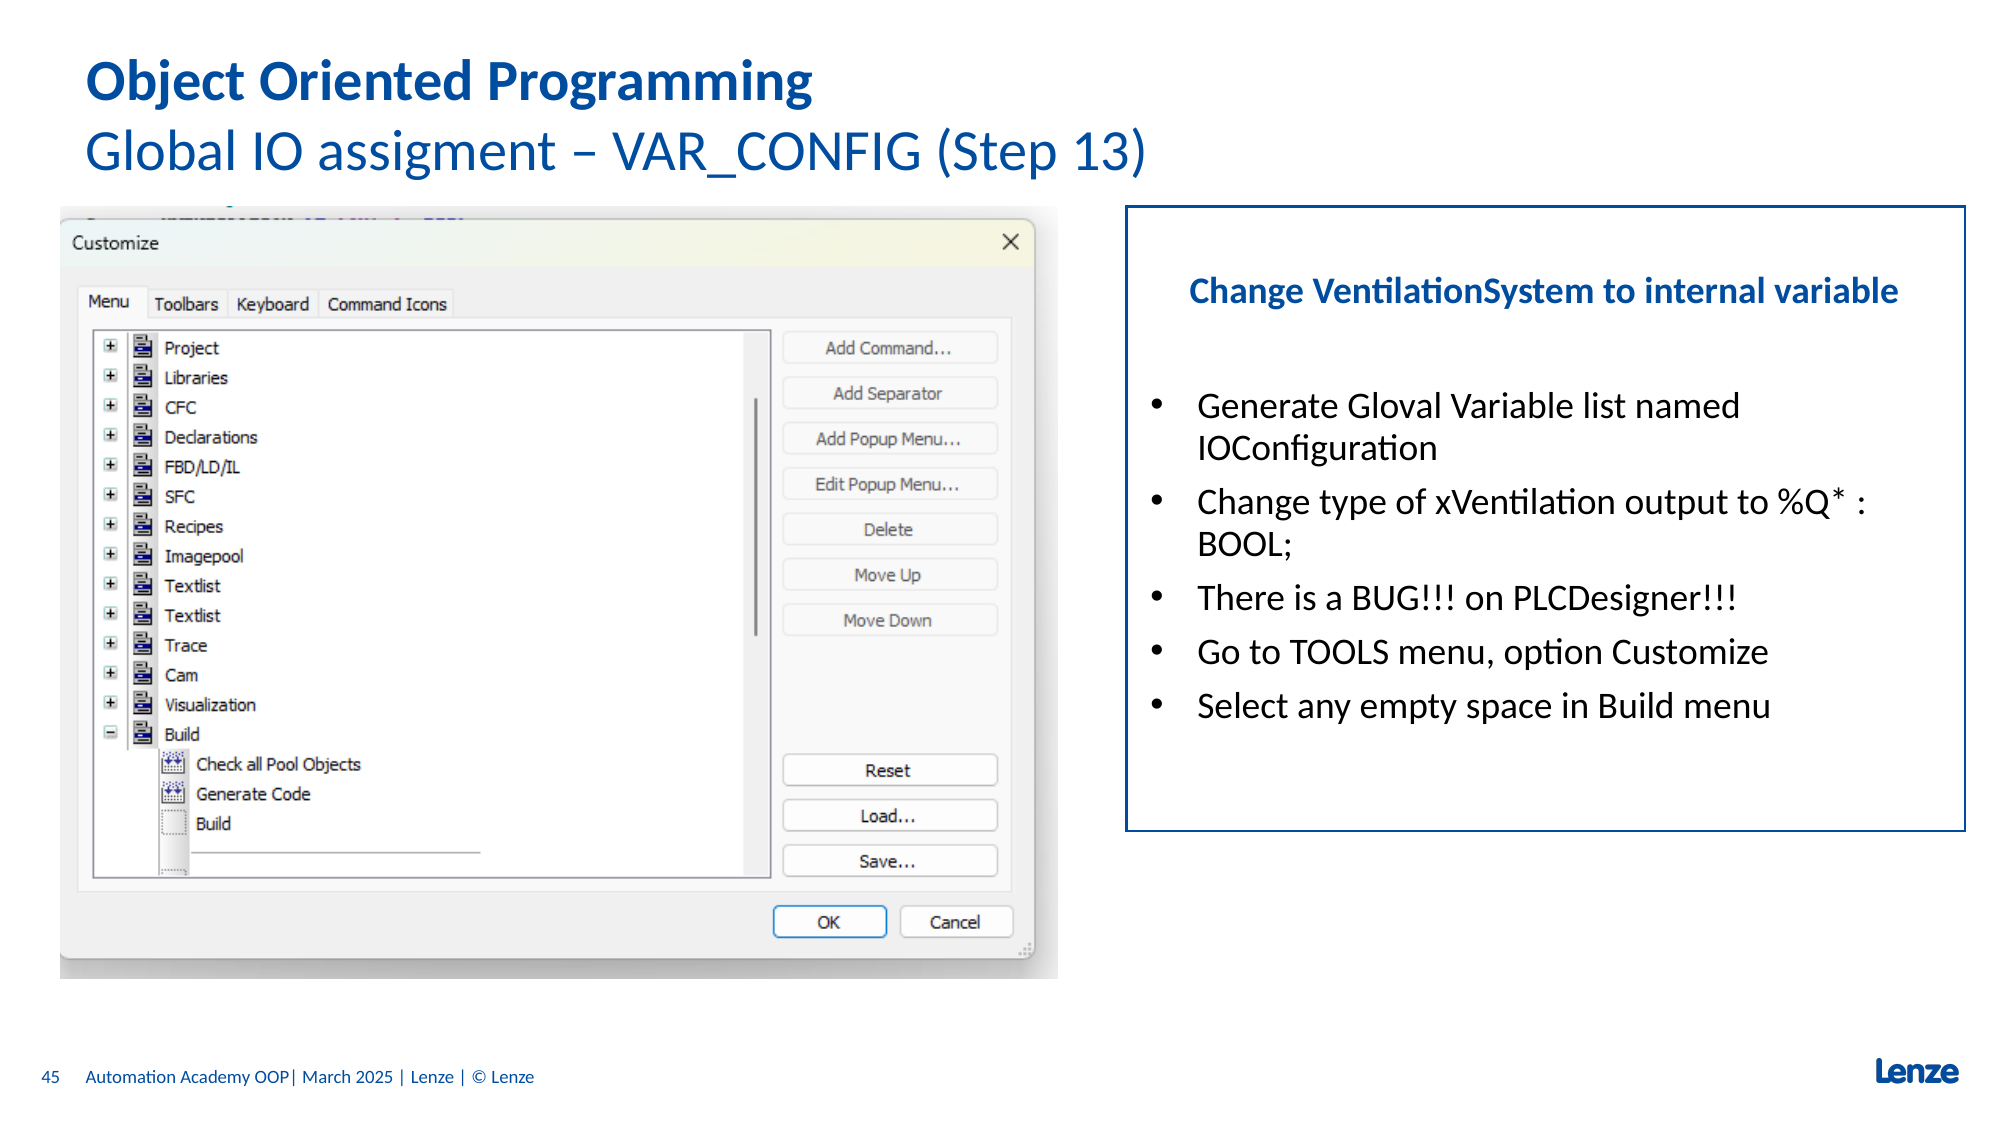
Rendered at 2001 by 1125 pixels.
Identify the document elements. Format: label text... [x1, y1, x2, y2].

list Object Oriented Programming [84, 34, 1249, 113]
picture [1851, 1033, 1984, 1108]
picture [60, 206, 1058, 979]
title Global IO assigment – VAR_CONFIG (Step 13) [85, 104, 1250, 183]
slide_number 45 [0, 1027, 61, 1088]
footer Automation Academy OOP| March 2025 | Lenze | © Lenze [85, 1027, 834, 1088]
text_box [1126, 206, 1965, 831]
